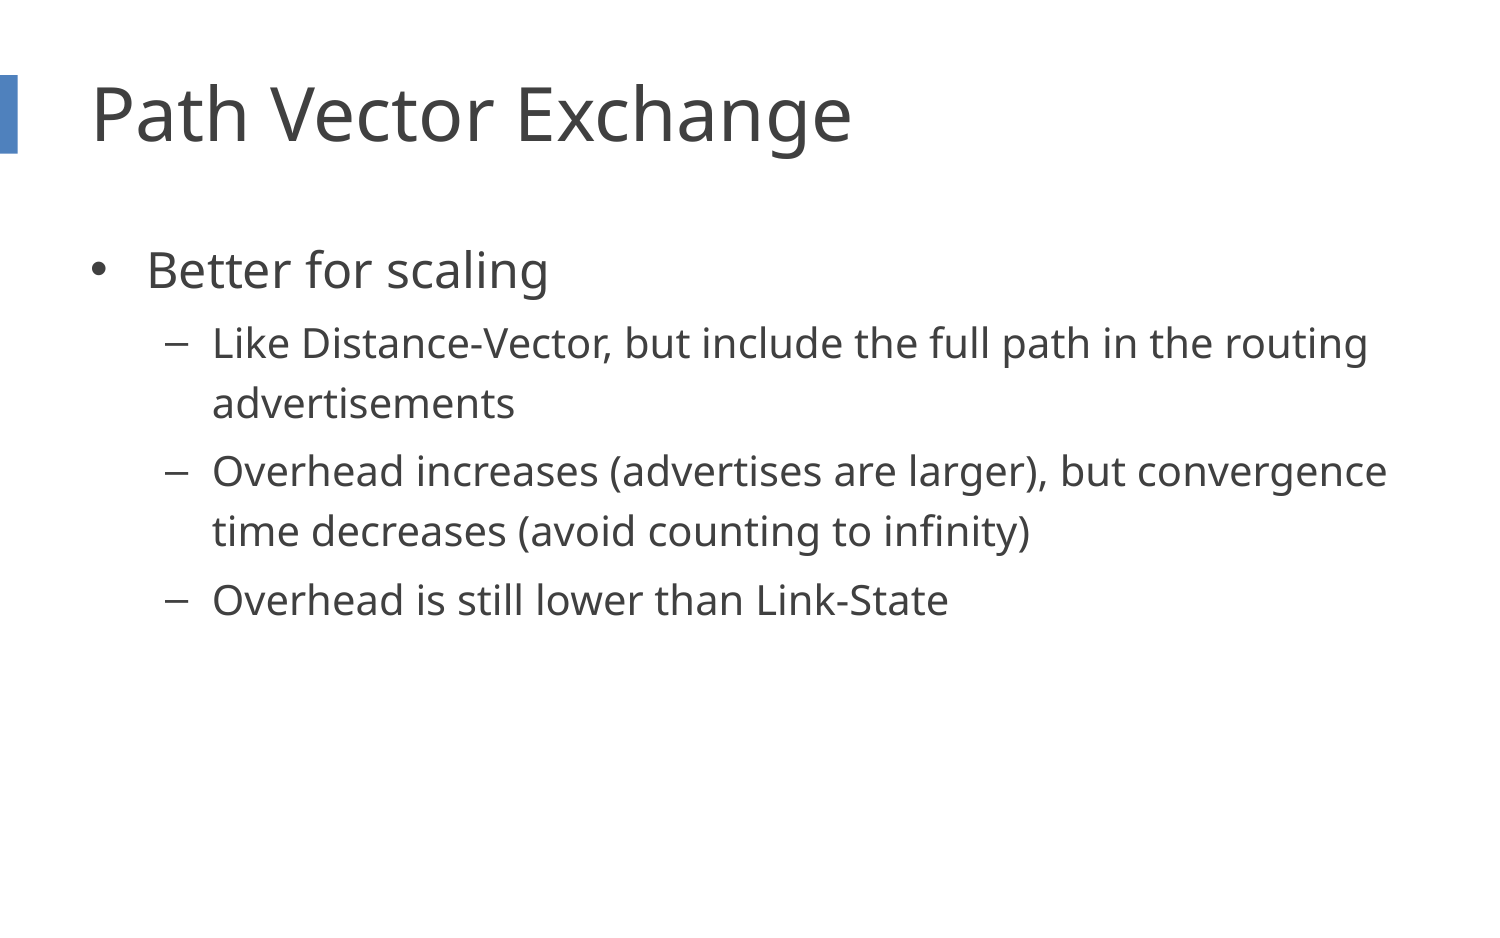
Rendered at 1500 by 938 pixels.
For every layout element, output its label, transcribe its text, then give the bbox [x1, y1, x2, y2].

title Path Vector Exchange [75, 37, 1425, 186]
list Better for scaling Like Distance-Vector, but include the full path in the routing advertisements Overhead increases (advertises are larger), but convergence time decreases (avoid counting to infinity) Overhead is still lower than Link-State [75, 218, 1425, 838]
